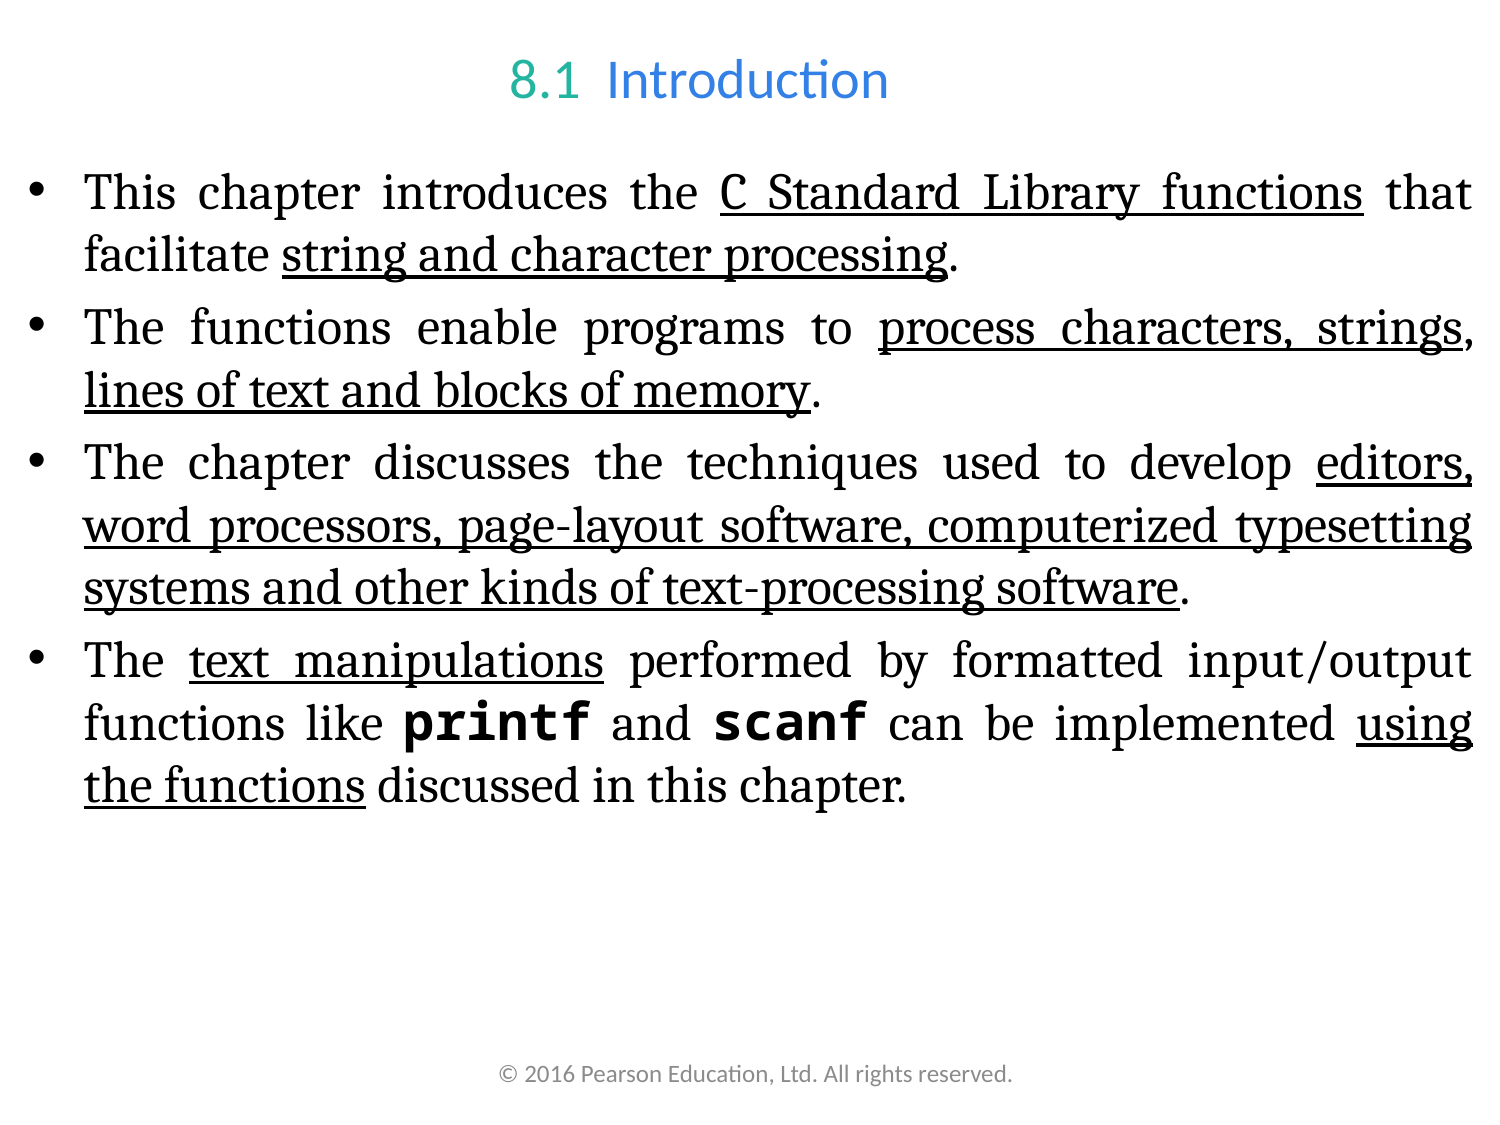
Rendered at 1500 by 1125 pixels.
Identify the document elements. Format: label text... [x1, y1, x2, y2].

list This chapter introduces the C Standard Library functions that facilitate string and character processing. The functions enable programs to process characters, strings, lines of text and blocks of memory. The chapter discusses the techniques used to develop editors, word processors, page-layout software, computerized typesetting systems and other kinds of text-processing software. The text manipulations performed by formatted input/output functions like printf and scanf can be implemented using the functions discussed in this chapter. [12, 149, 1488, 1043]
title 8.1 Introduction [24, 23, 1375, 129]
footer © 2016 Pearson Education, Ltd. All rights reserved. [362, 1042, 1150, 1103]
